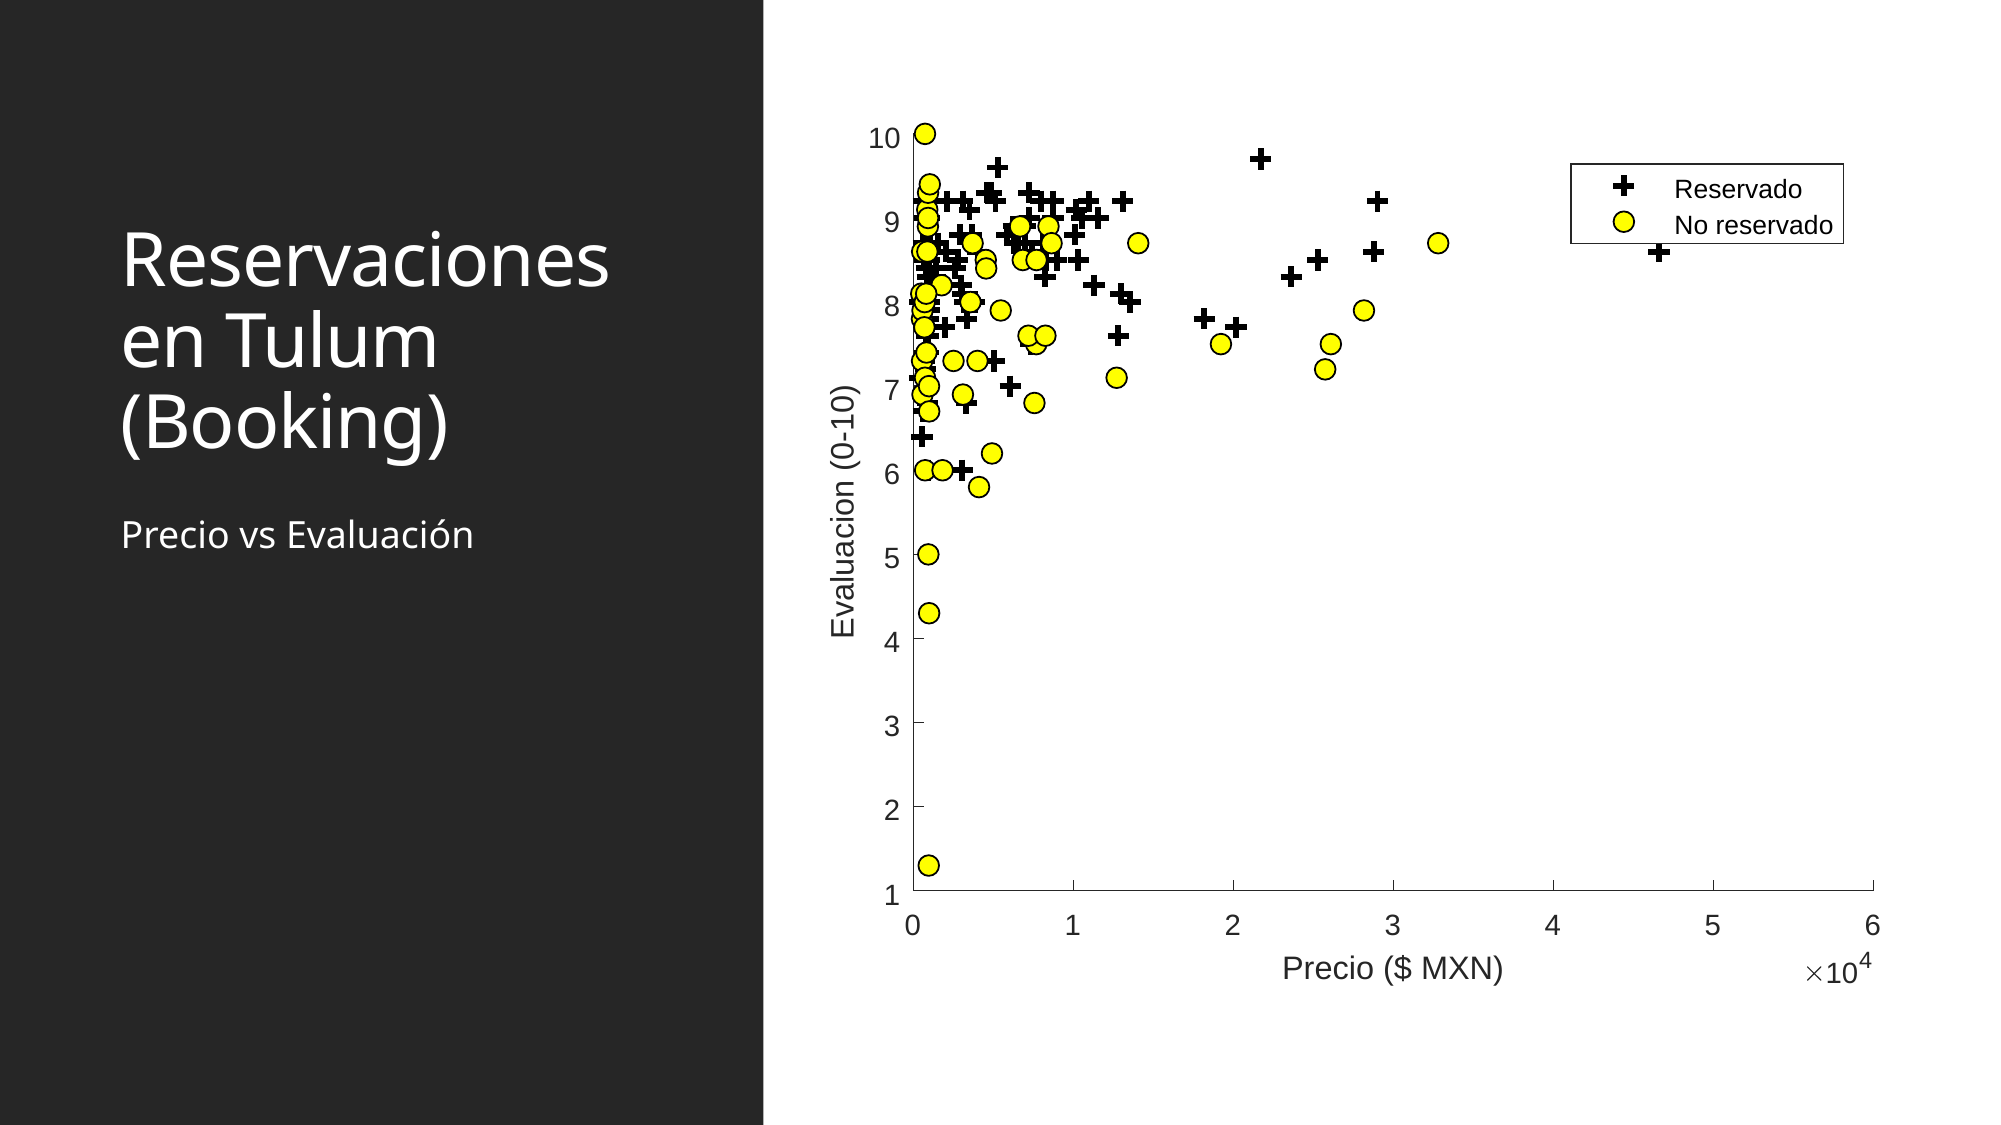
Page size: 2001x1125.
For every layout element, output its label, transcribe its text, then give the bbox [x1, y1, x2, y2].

list Precio vs Evaluación [105, 499, 683, 1002]
picture [752, 64, 1989, 993]
title Reservaciones en Tulum (Booking) [105, 128, 683, 473]
